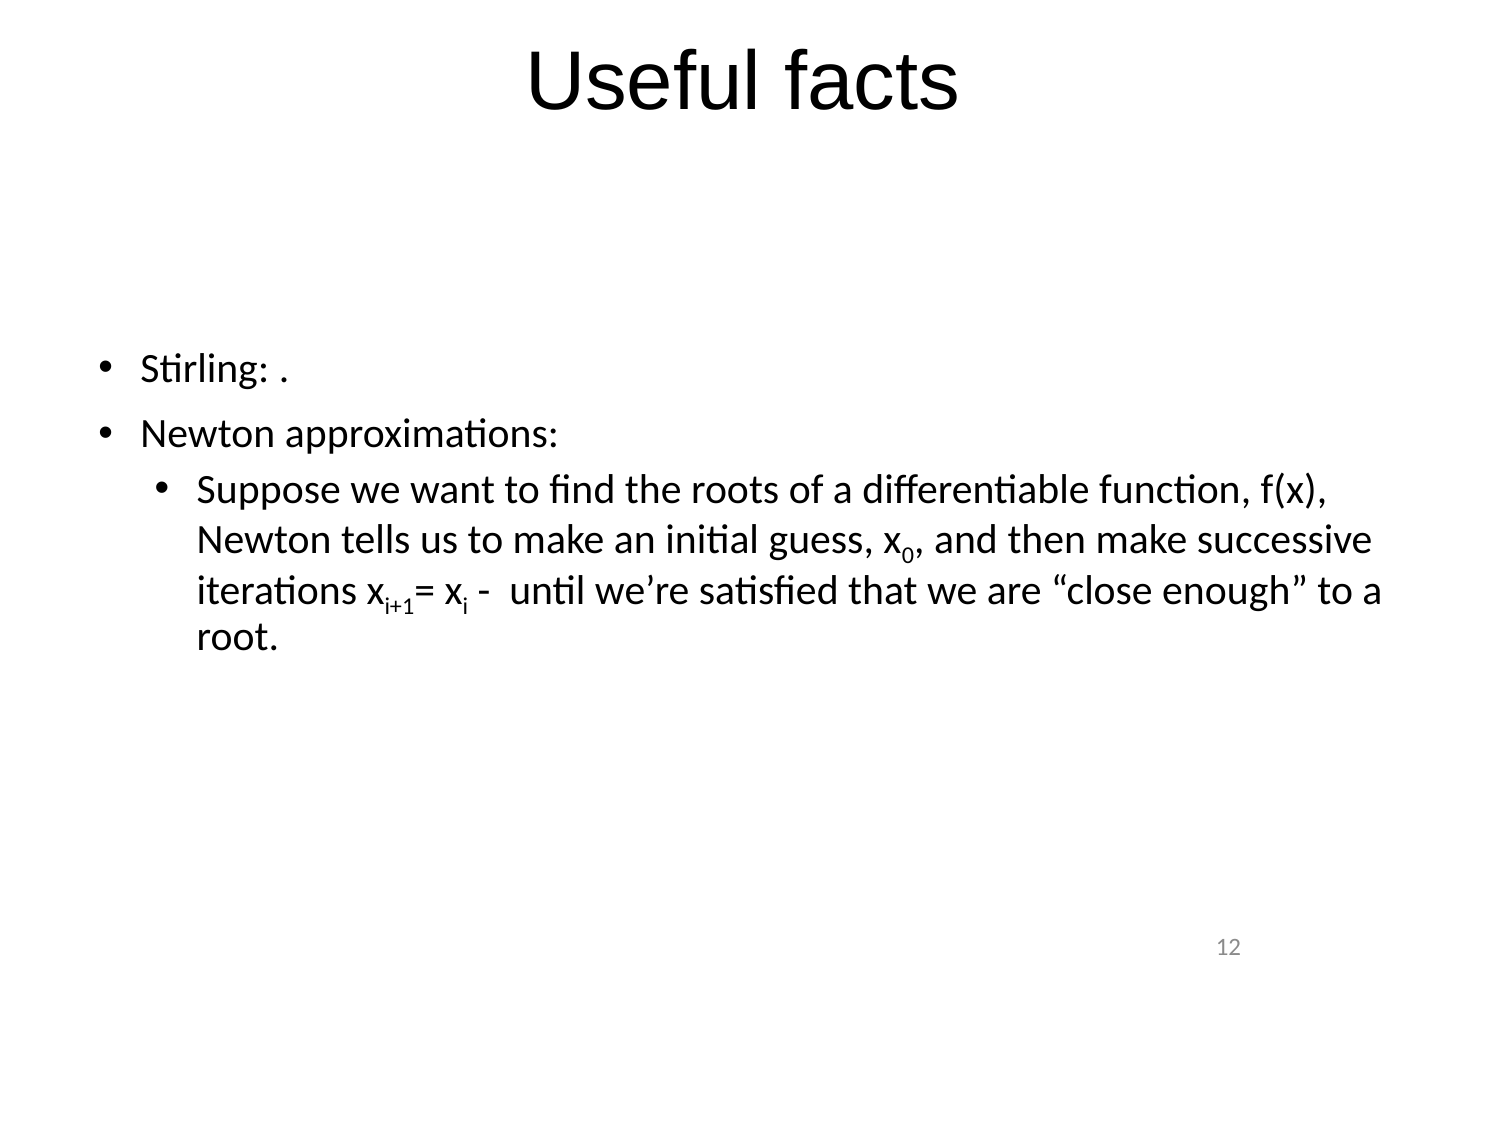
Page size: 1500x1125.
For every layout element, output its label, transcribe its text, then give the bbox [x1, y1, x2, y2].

slide_number 12 [993, 922, 1257, 968]
title Useful facts [45, 29, 1441, 136]
